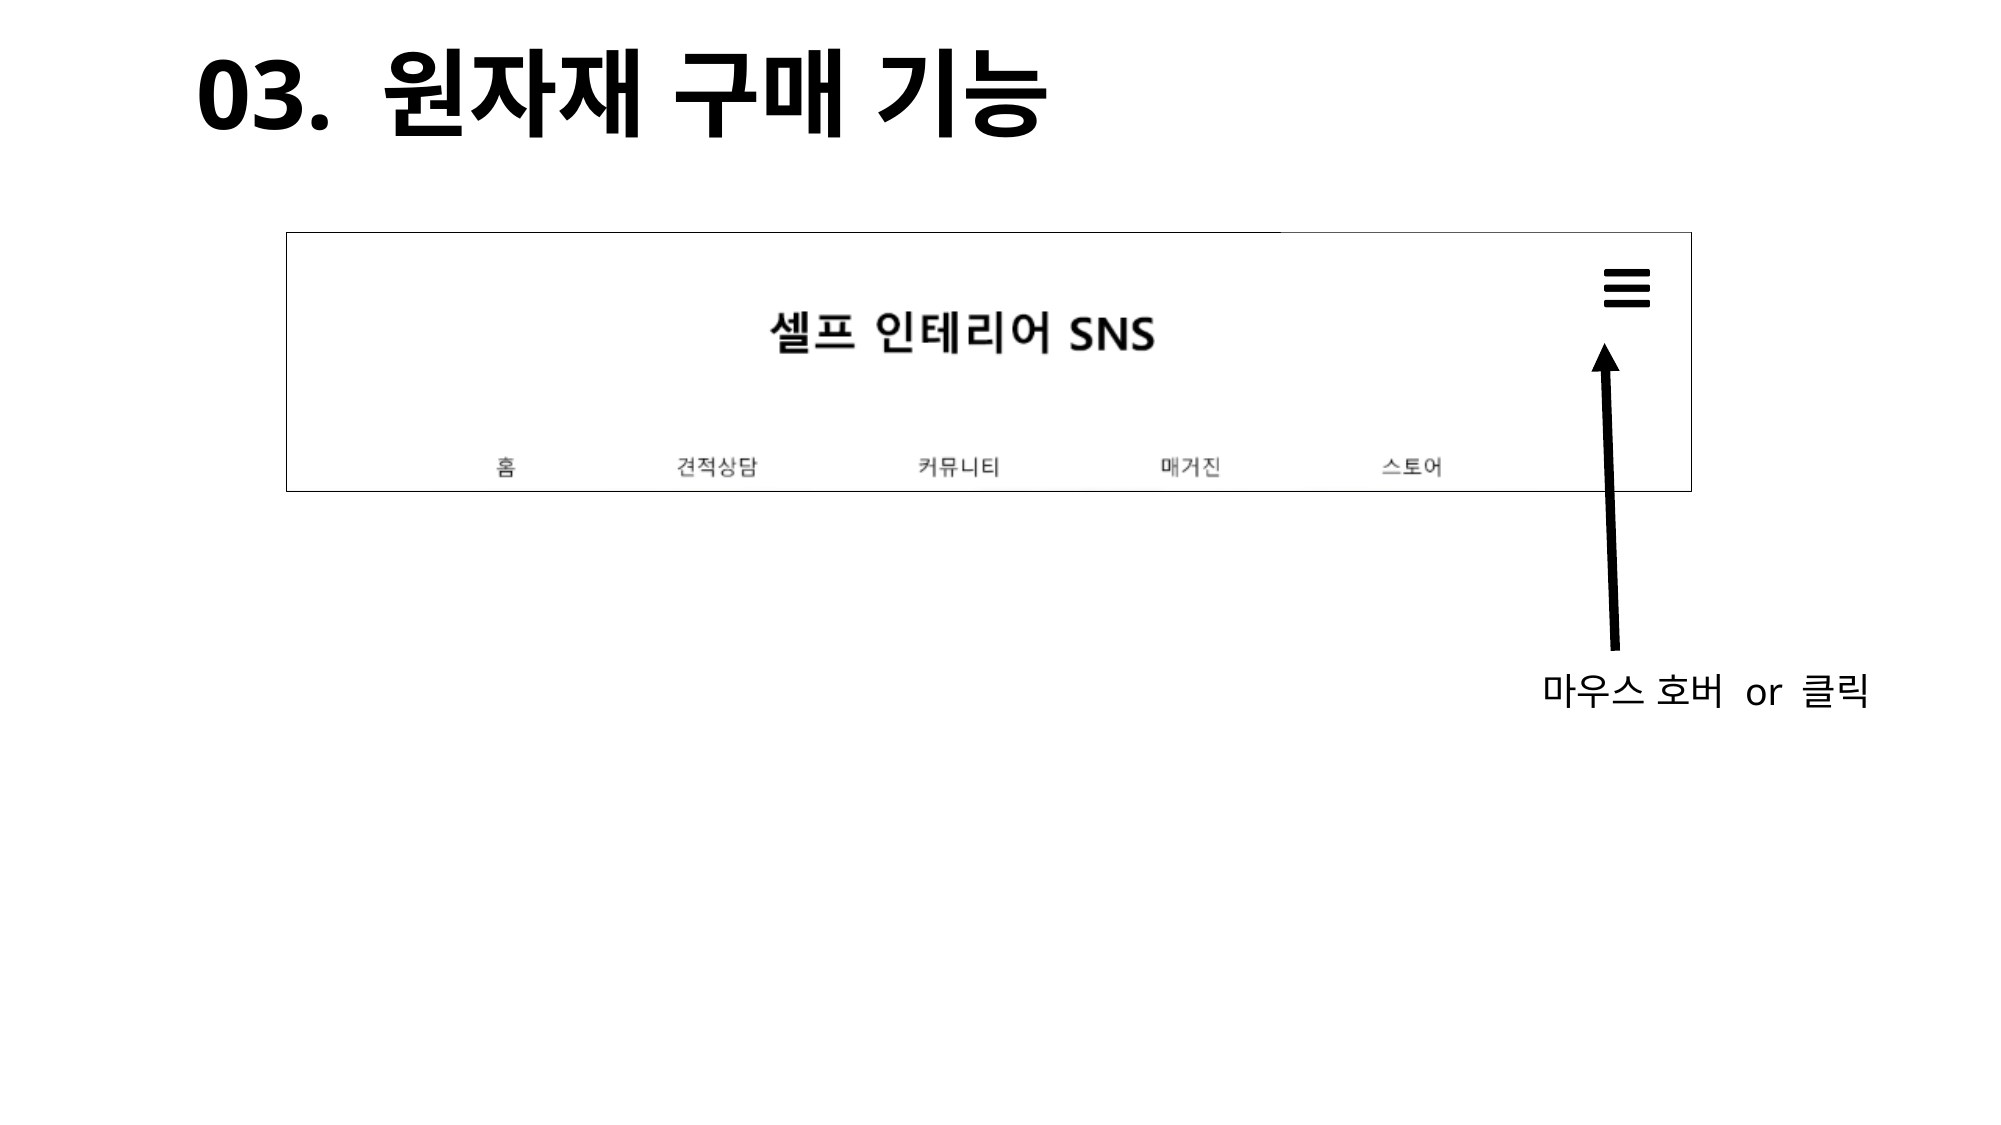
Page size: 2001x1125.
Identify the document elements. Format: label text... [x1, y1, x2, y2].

picture [285, 232, 1691, 492]
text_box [1604, 343, 1616, 651]
text_box 마우스 호버 or 클릭 [1527, 660, 2000, 720]
title 03. 원자재 구매 기능 [0, 25, 1374, 159]
